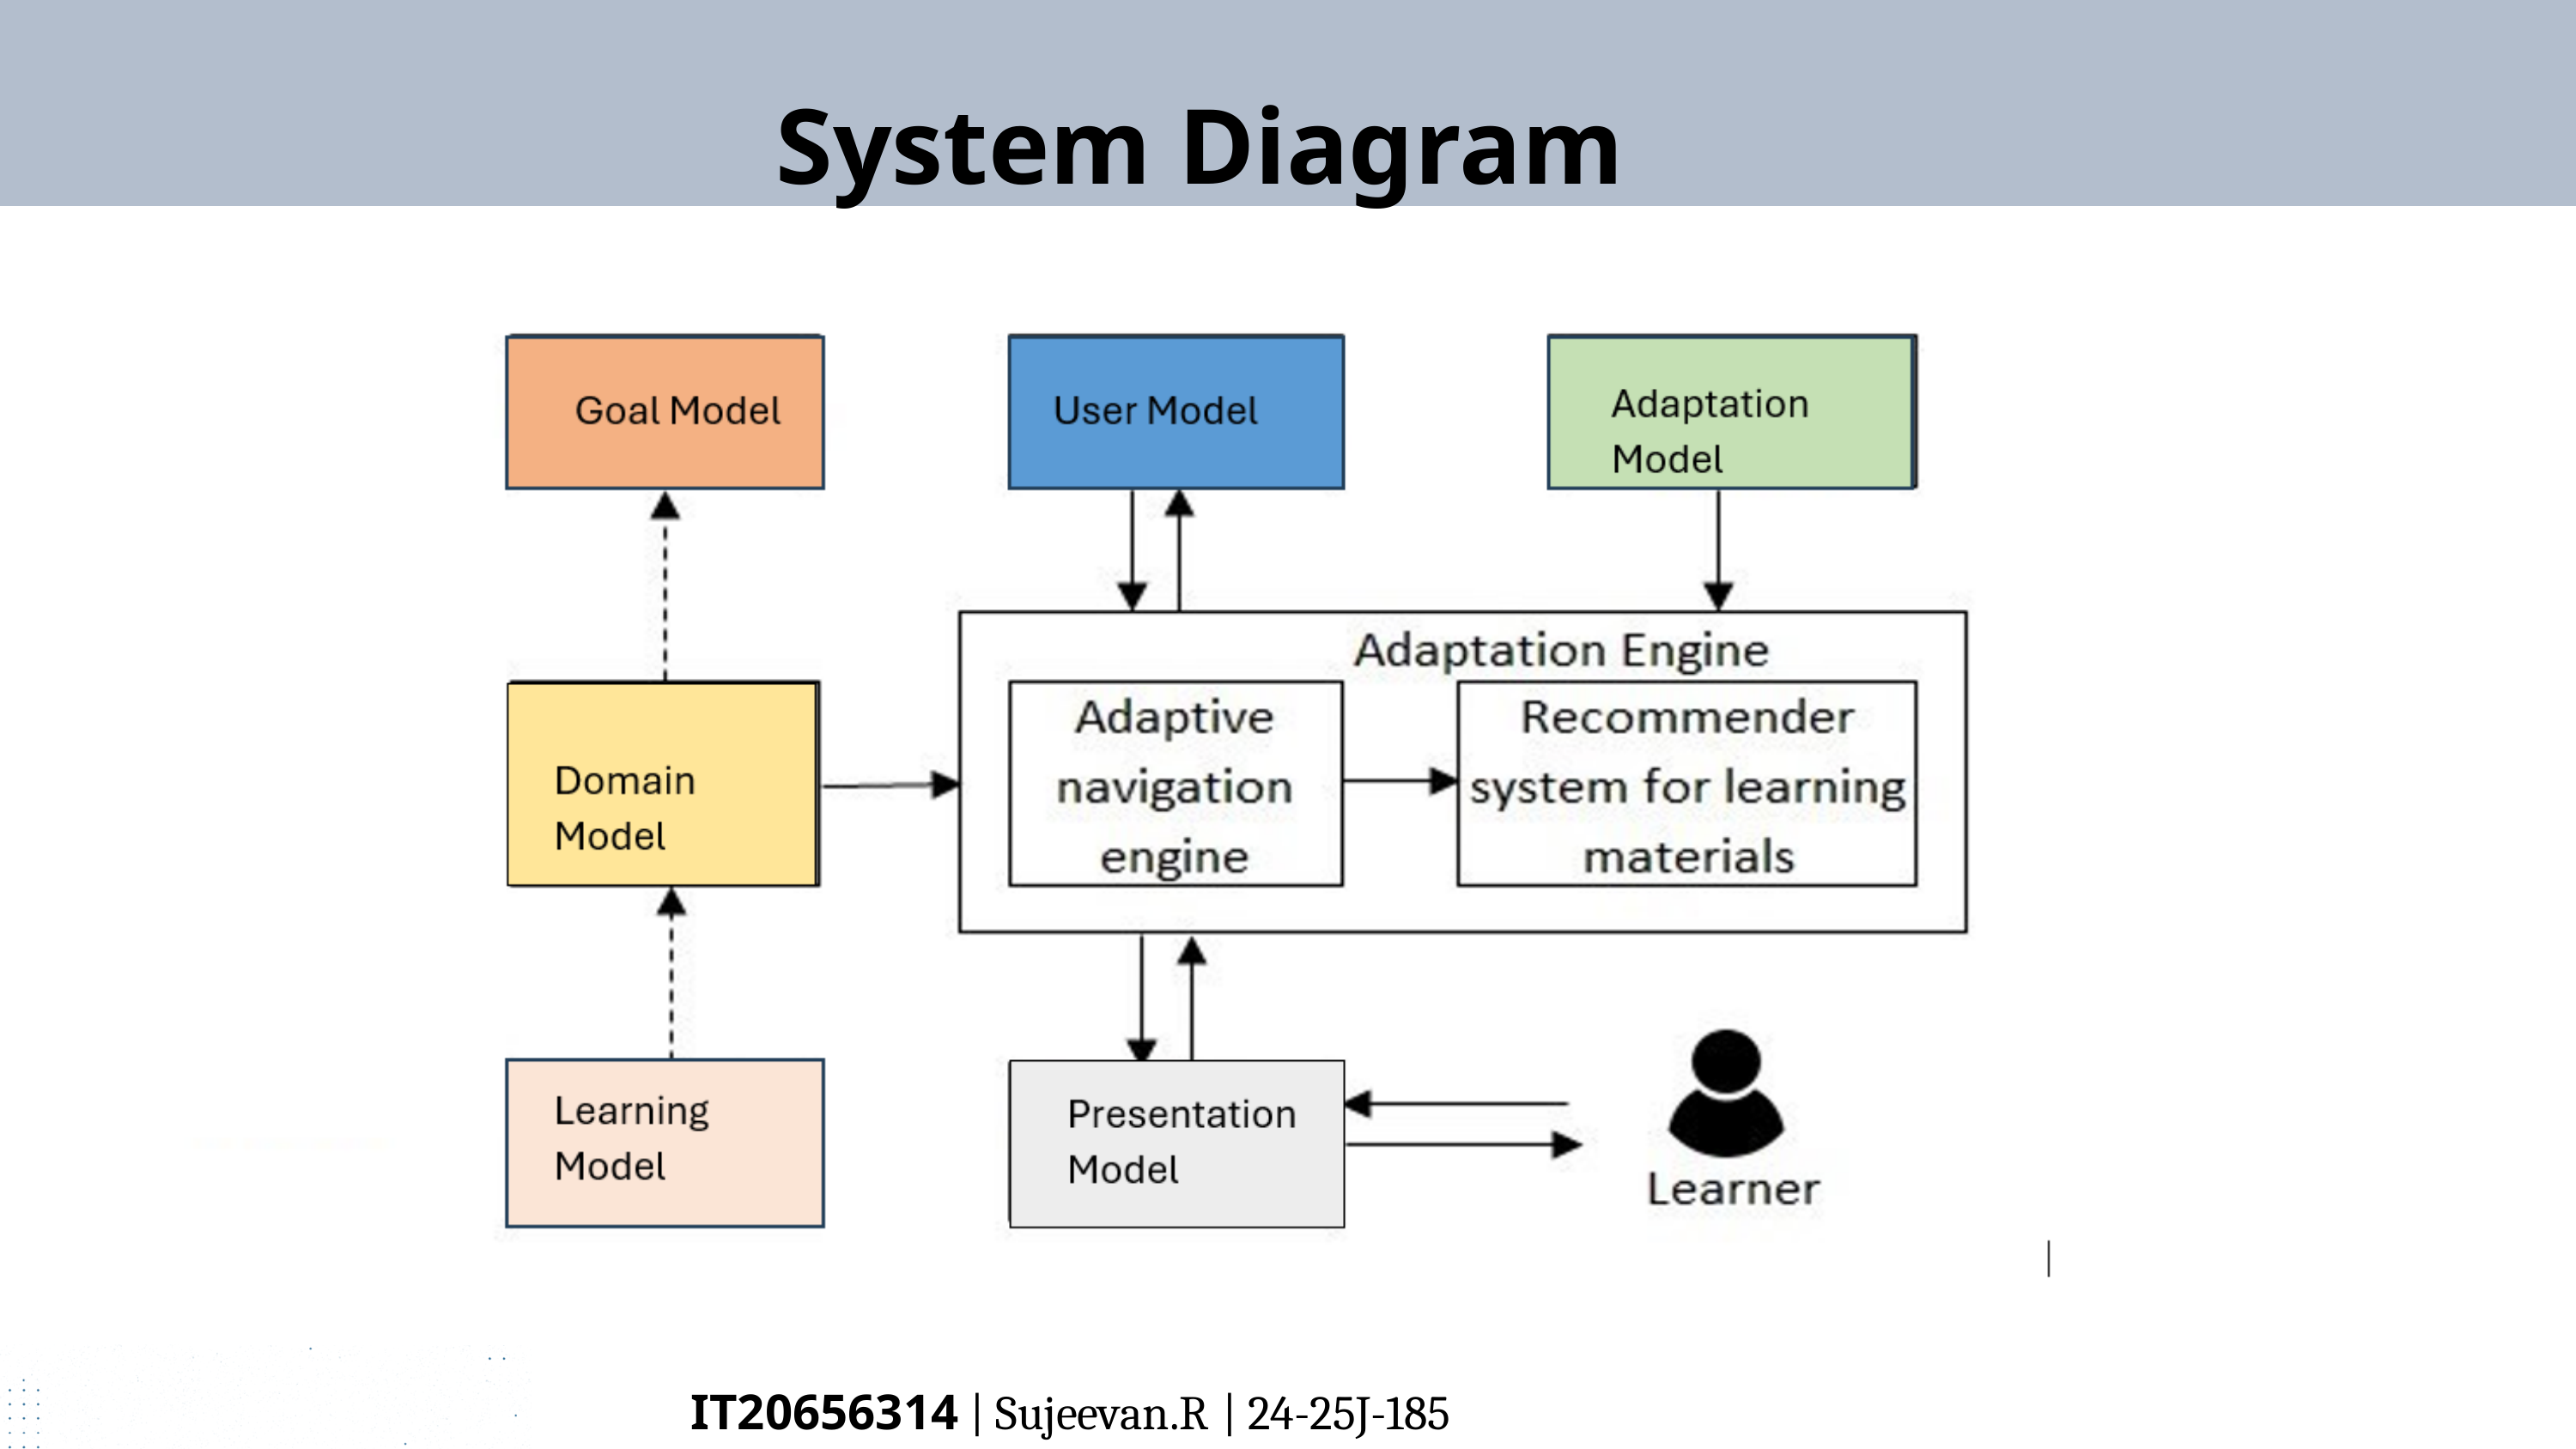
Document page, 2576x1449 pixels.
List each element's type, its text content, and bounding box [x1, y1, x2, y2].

text_box IT20656314 | Sujeevan.R | 24-25J-185 [690, 1381, 1642, 1440]
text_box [0, 1344, 532, 1449]
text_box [0, 0, 2576, 207]
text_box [183, 315, 2219, 1345]
